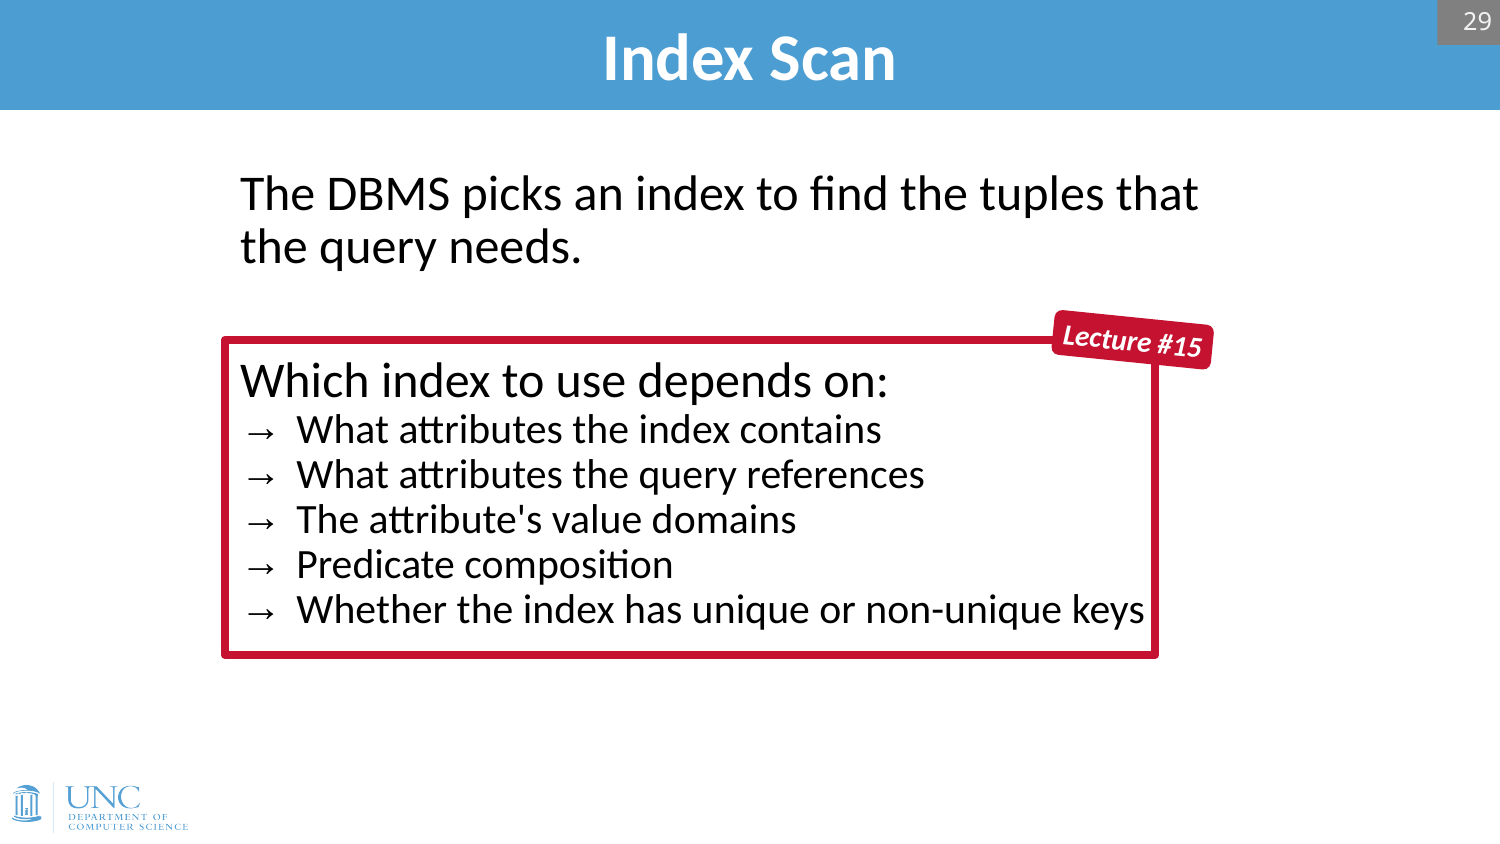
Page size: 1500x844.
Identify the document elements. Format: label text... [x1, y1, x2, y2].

title Index Scan [0, 0, 1500, 110]
text_box [224, 339, 1155, 655]
text_box 29 [1437, 0, 1500, 45]
picture [12, 782, 188, 833]
text_box Lecture #15 [1049, 308, 1216, 372]
list The DBMS picks an index to find the tuples that the query needs. Which index to use depends on: What attributes the index contains What attributes the query references The attribute's value domains Predicate composition Whether the index has unique or non-unique keys [225, 159, 1275, 760]
